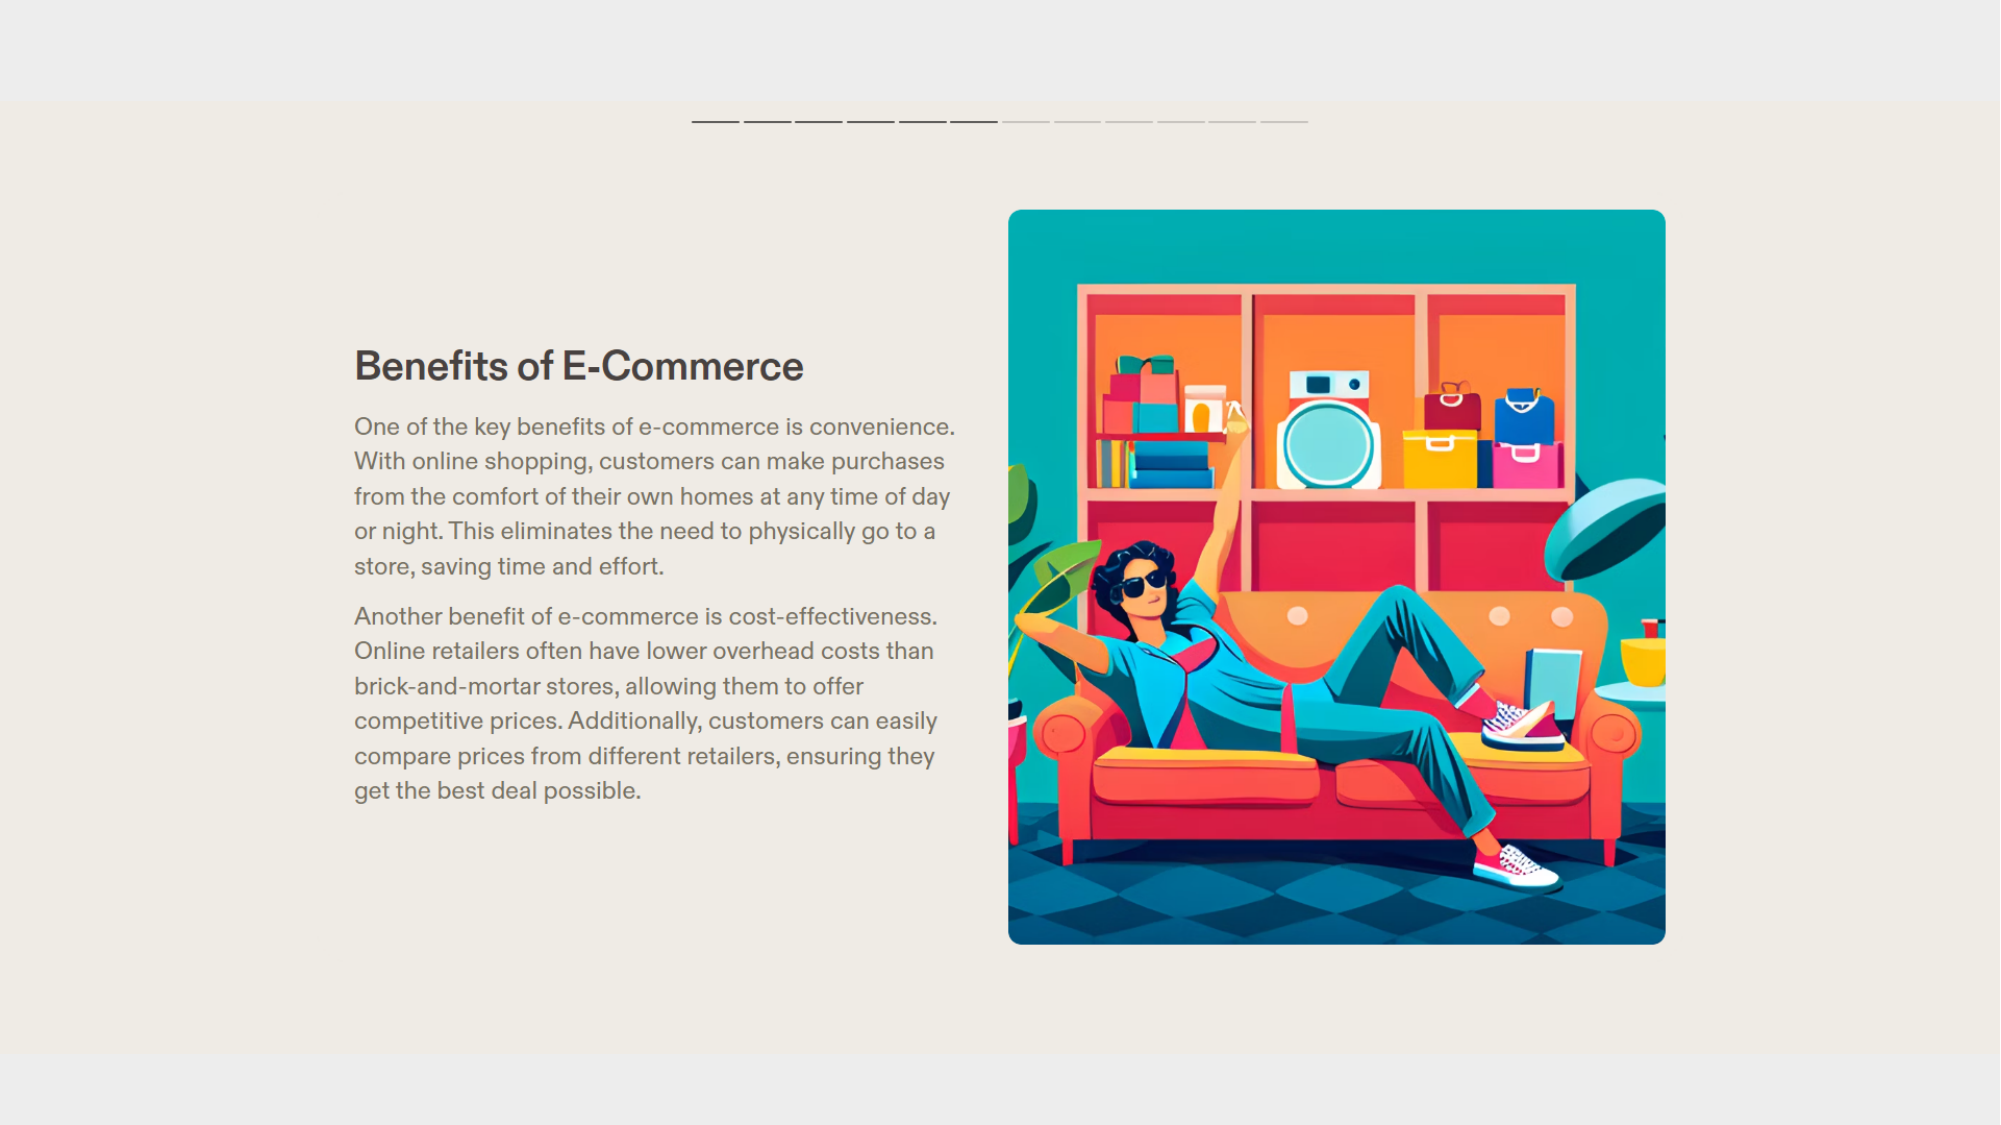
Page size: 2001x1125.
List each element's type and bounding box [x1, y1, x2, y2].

picture [0, 101, 2000, 1054]
